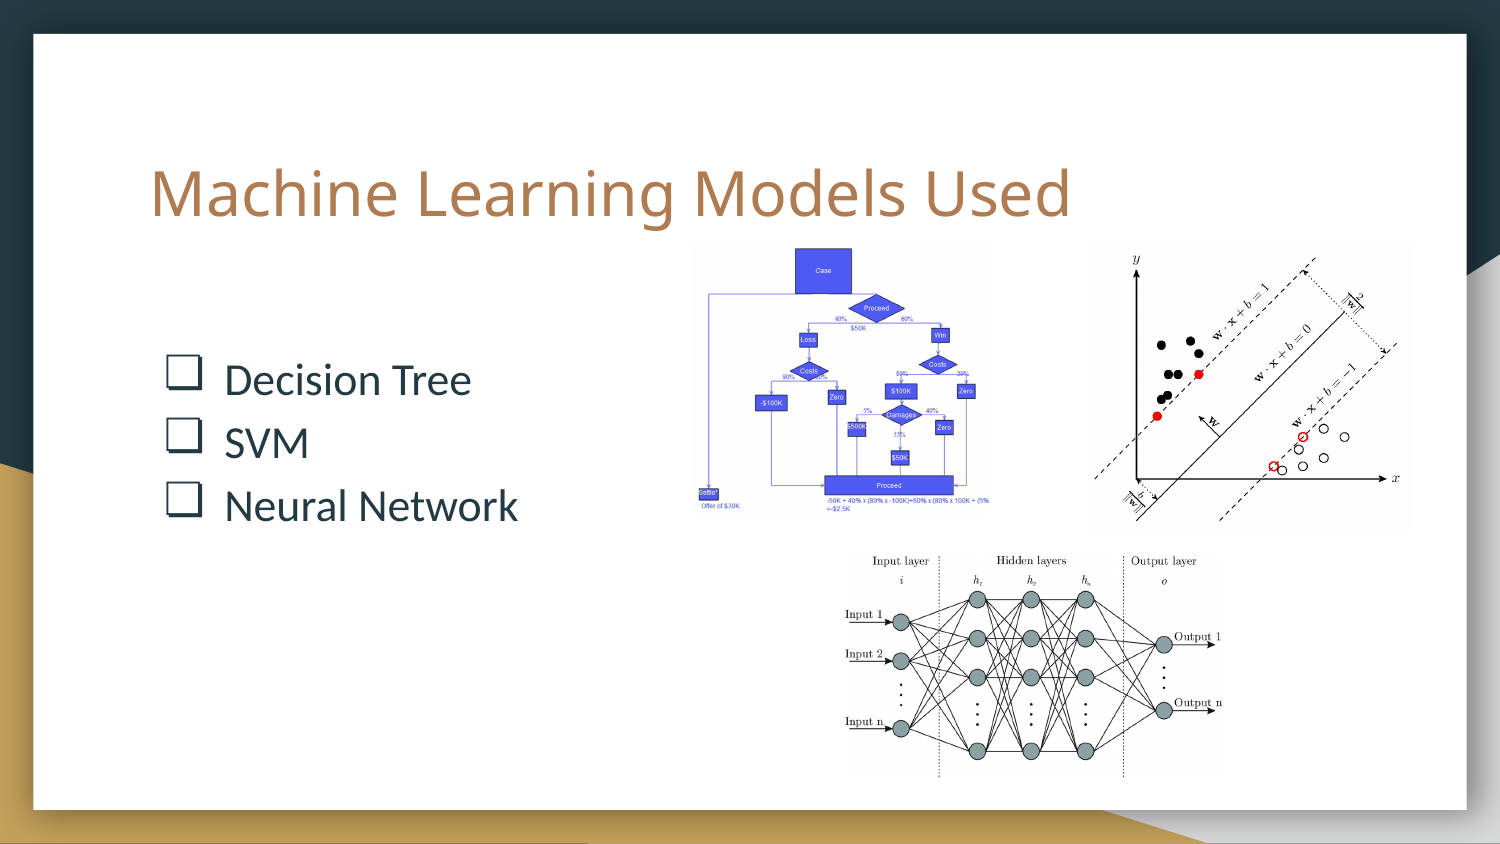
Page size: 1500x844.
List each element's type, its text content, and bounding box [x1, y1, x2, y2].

picture [1086, 243, 1412, 530]
picture [844, 555, 1224, 778]
list Decision Tree SVM Neural Network [134, 326, 1366, 729]
title Machine Learning Models Used [134, 138, 1366, 296]
picture [692, 243, 990, 515]
